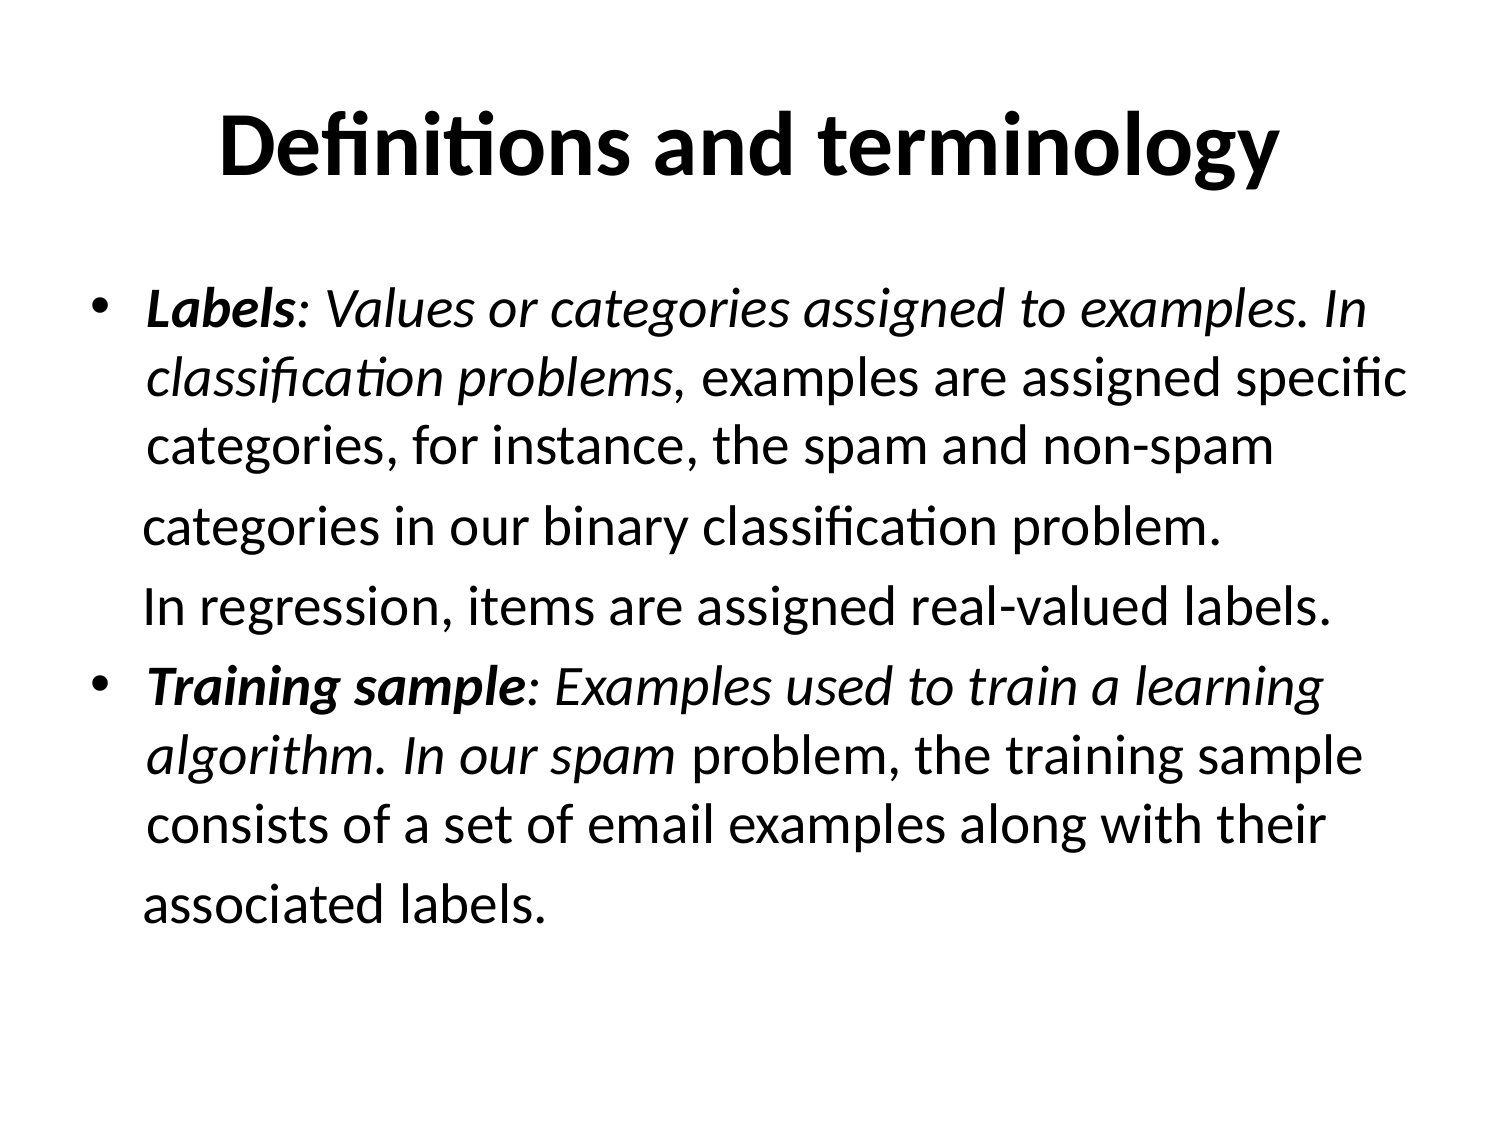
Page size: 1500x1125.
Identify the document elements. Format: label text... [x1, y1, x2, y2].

title Definitions and terminology [75, 45, 1425, 233]
list Labels: Values or categories assigned to examples. In classification problems, examples are assigned specific categories, for instance, the spam and non-spam categories in our binary classification problem. In regression, items are assigned real-valued labels. Training sample: Examples used to train a learning algorithm. In our spam problem, the training sample consists of a set of email examples along with their associated labels. [75, 262, 1425, 1005]
